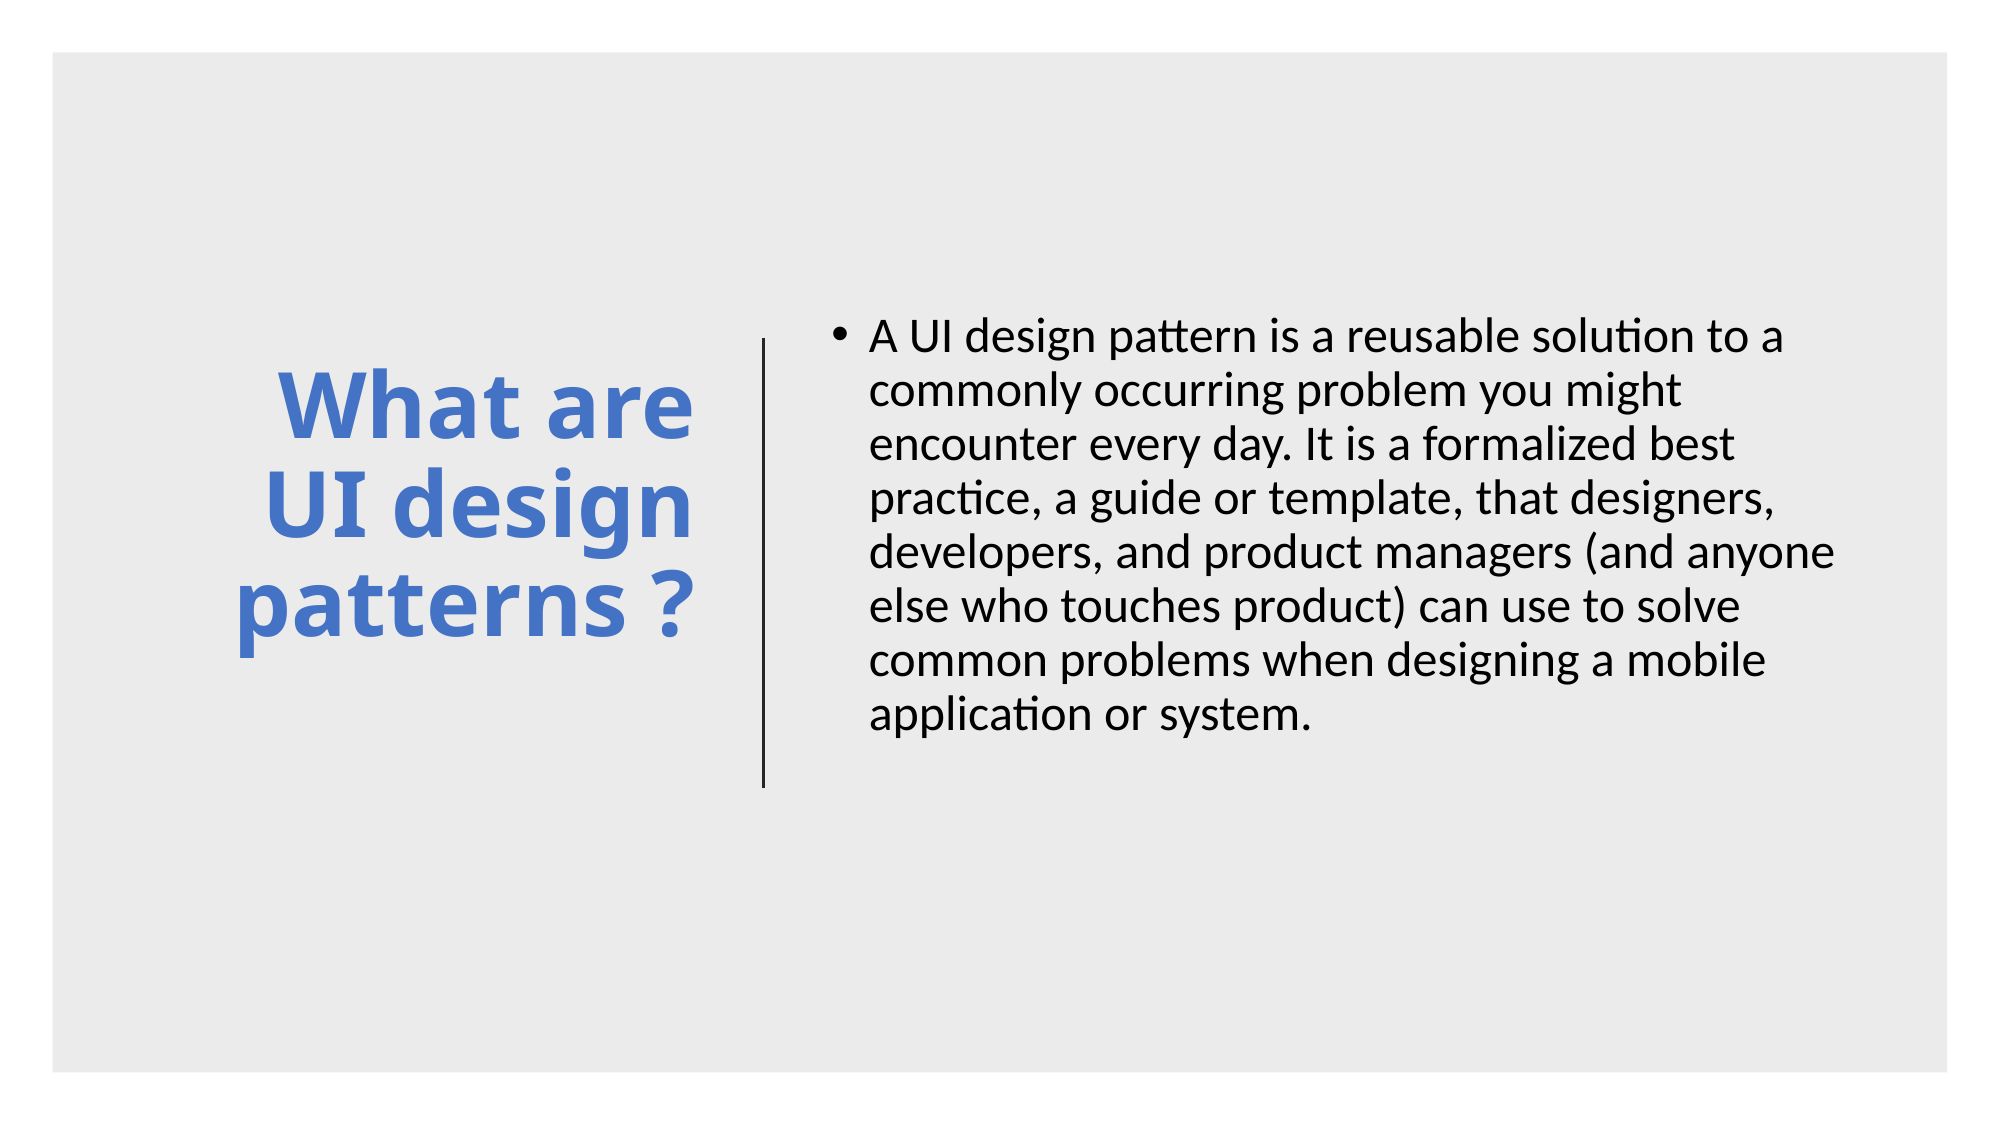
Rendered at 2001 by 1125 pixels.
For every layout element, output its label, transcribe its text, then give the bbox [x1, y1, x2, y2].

title What are UI design patterns ? [137, 158, 711, 967]
list A UI design pattern is a reusable solution to a commonly occurring problem you might encounter every day. It is a formalized best practice, a guide or template, that designers, developers, and product managers (and anyone else who touches product) can use to solve common problems when designing a mobile application or system. [816, 158, 1863, 967]
text_box [52, 51, 1948, 1073]
